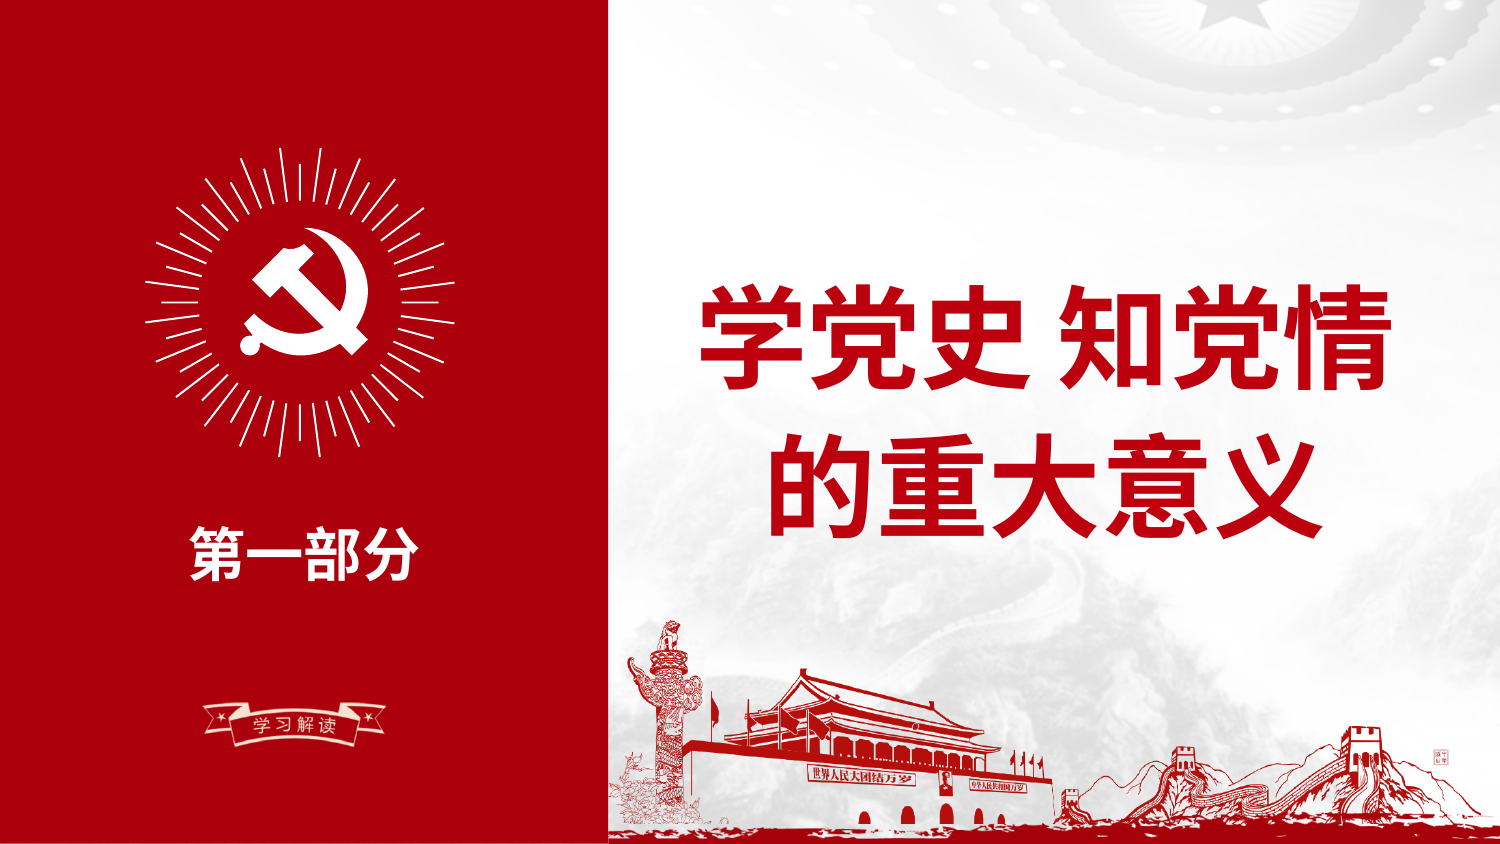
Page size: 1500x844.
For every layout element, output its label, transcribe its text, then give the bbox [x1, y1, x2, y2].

picture [190, 684, 396, 760]
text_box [144, 147, 455, 458]
text_box 学党史 知党情 的重大意义 [525, 247, 1500, 560]
text_box [0, 0, 610, 844]
picture [607, 620, 1500, 844]
text_box 第一部分 [172, 511, 436, 596]
